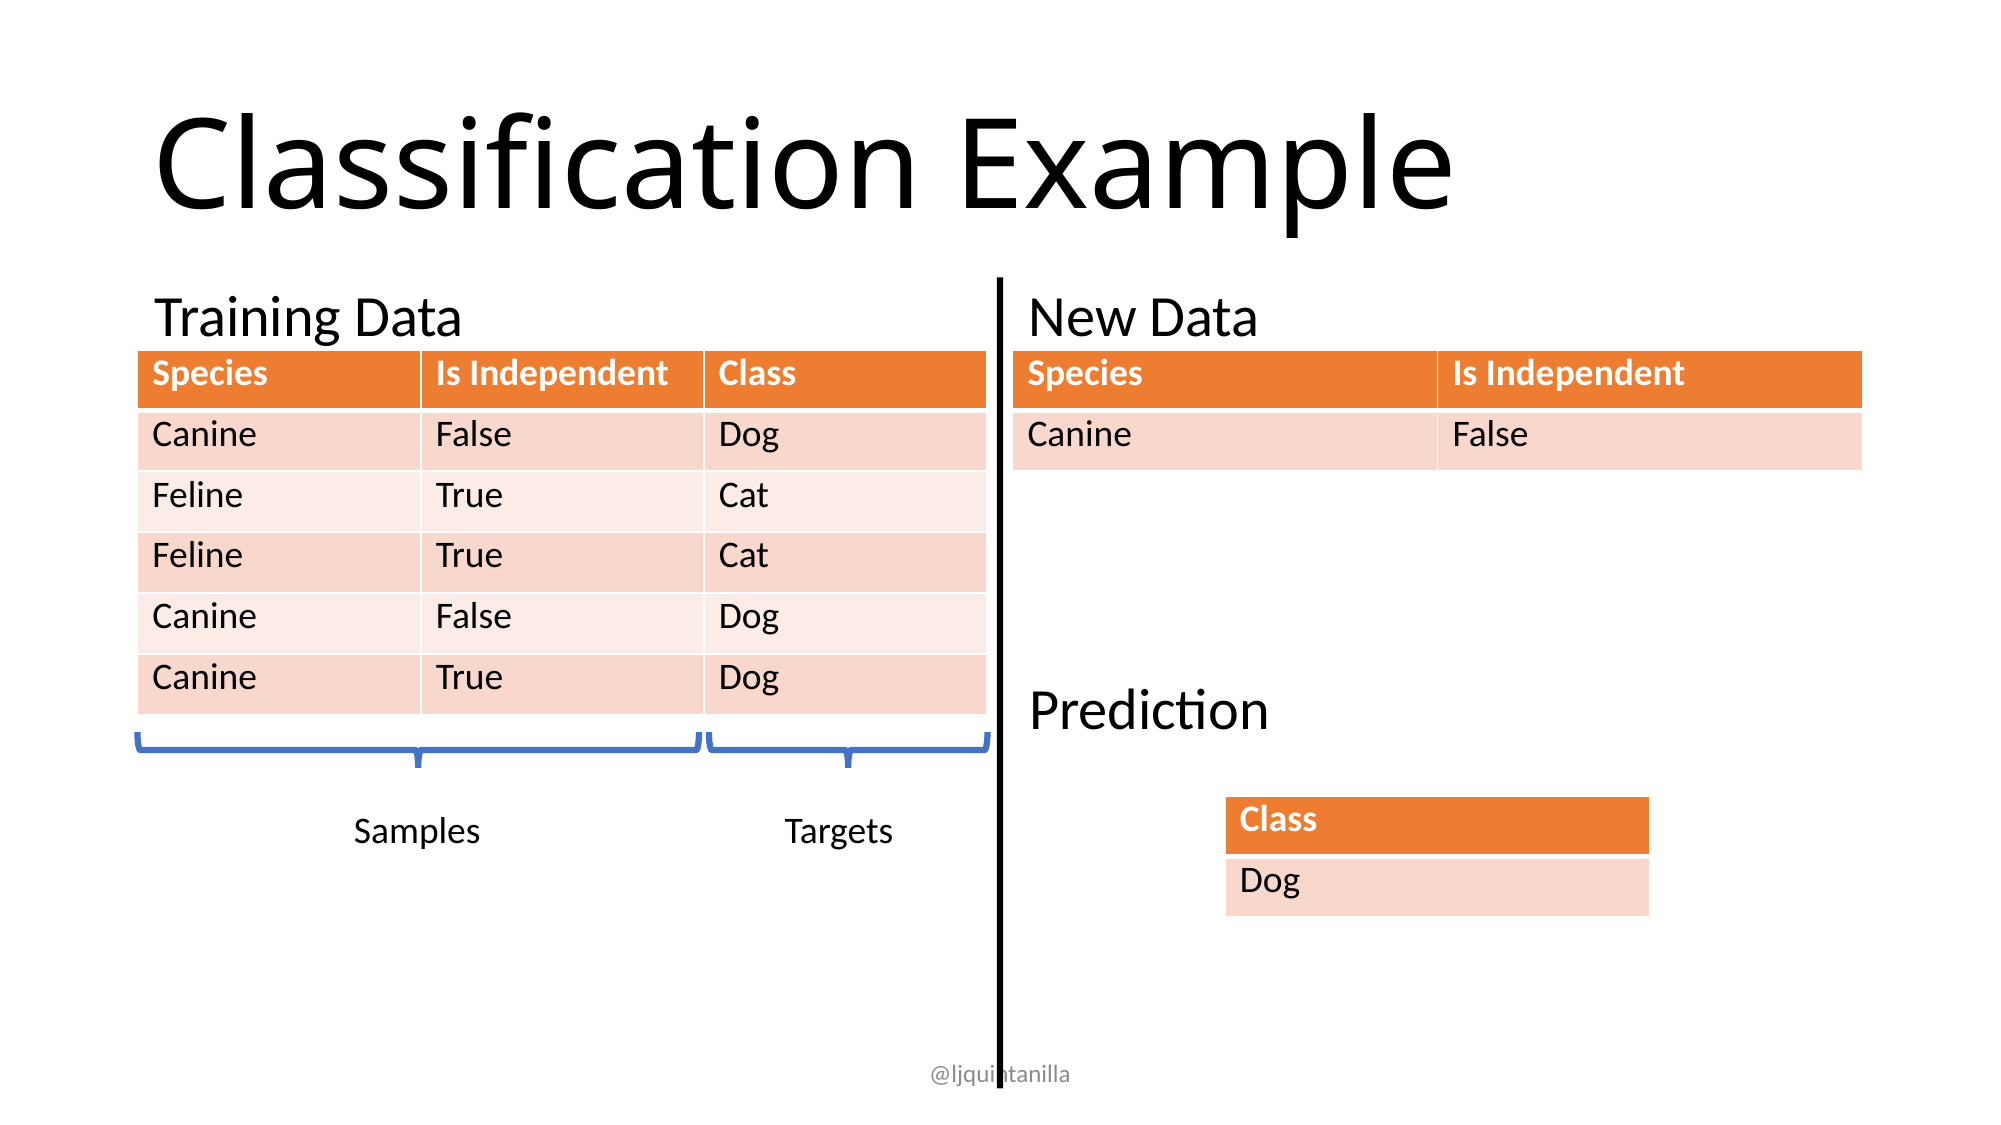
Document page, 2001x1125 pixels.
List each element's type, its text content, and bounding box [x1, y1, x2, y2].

table_header Species [138, 351, 420, 408]
table_cell True [422, 533, 703, 592]
table_cell False [422, 594, 703, 653]
table_cell Dog [705, 413, 986, 470]
table_cell Dog [1226, 859, 1649, 916]
text_box [708, 732, 989, 768]
table_cell False [422, 413, 703, 470]
text_box Samples [339, 798, 496, 859]
text_box Targets [769, 798, 909, 859]
table_cell Canine [138, 594, 420, 653]
table_cell False [1438, 413, 1862, 470]
table_cell True [422, 472, 703, 531]
table_header Species [1013, 351, 1437, 408]
text_box New Data [1013, 270, 1275, 356]
table_cell Canine [138, 413, 420, 470]
table_cell Canine [138, 655, 420, 714]
table_header Is Independent [1438, 351, 1862, 408]
text_box Training Data [139, 270, 479, 356]
table_header Class [1226, 797, 1649, 854]
table_cell Dog [705, 594, 986, 653]
table_header Is Independent [422, 351, 703, 408]
text_box Prediction [1014, 664, 1285, 749]
table_header Class [705, 351, 986, 408]
table_cell True [422, 655, 703, 714]
table_cell Cat [705, 533, 986, 592]
table_cell Feline [138, 472, 420, 531]
table_cell Cat [705, 472, 986, 531]
text_box [136, 732, 700, 768]
table_cell Canine [1013, 413, 1437, 470]
title Classification Example [137, 59, 1863, 278]
footer @ljquintanilla [662, 1042, 1338, 1103]
table_cell Dog [705, 655, 986, 714]
table_cell Feline [138, 533, 420, 592]
